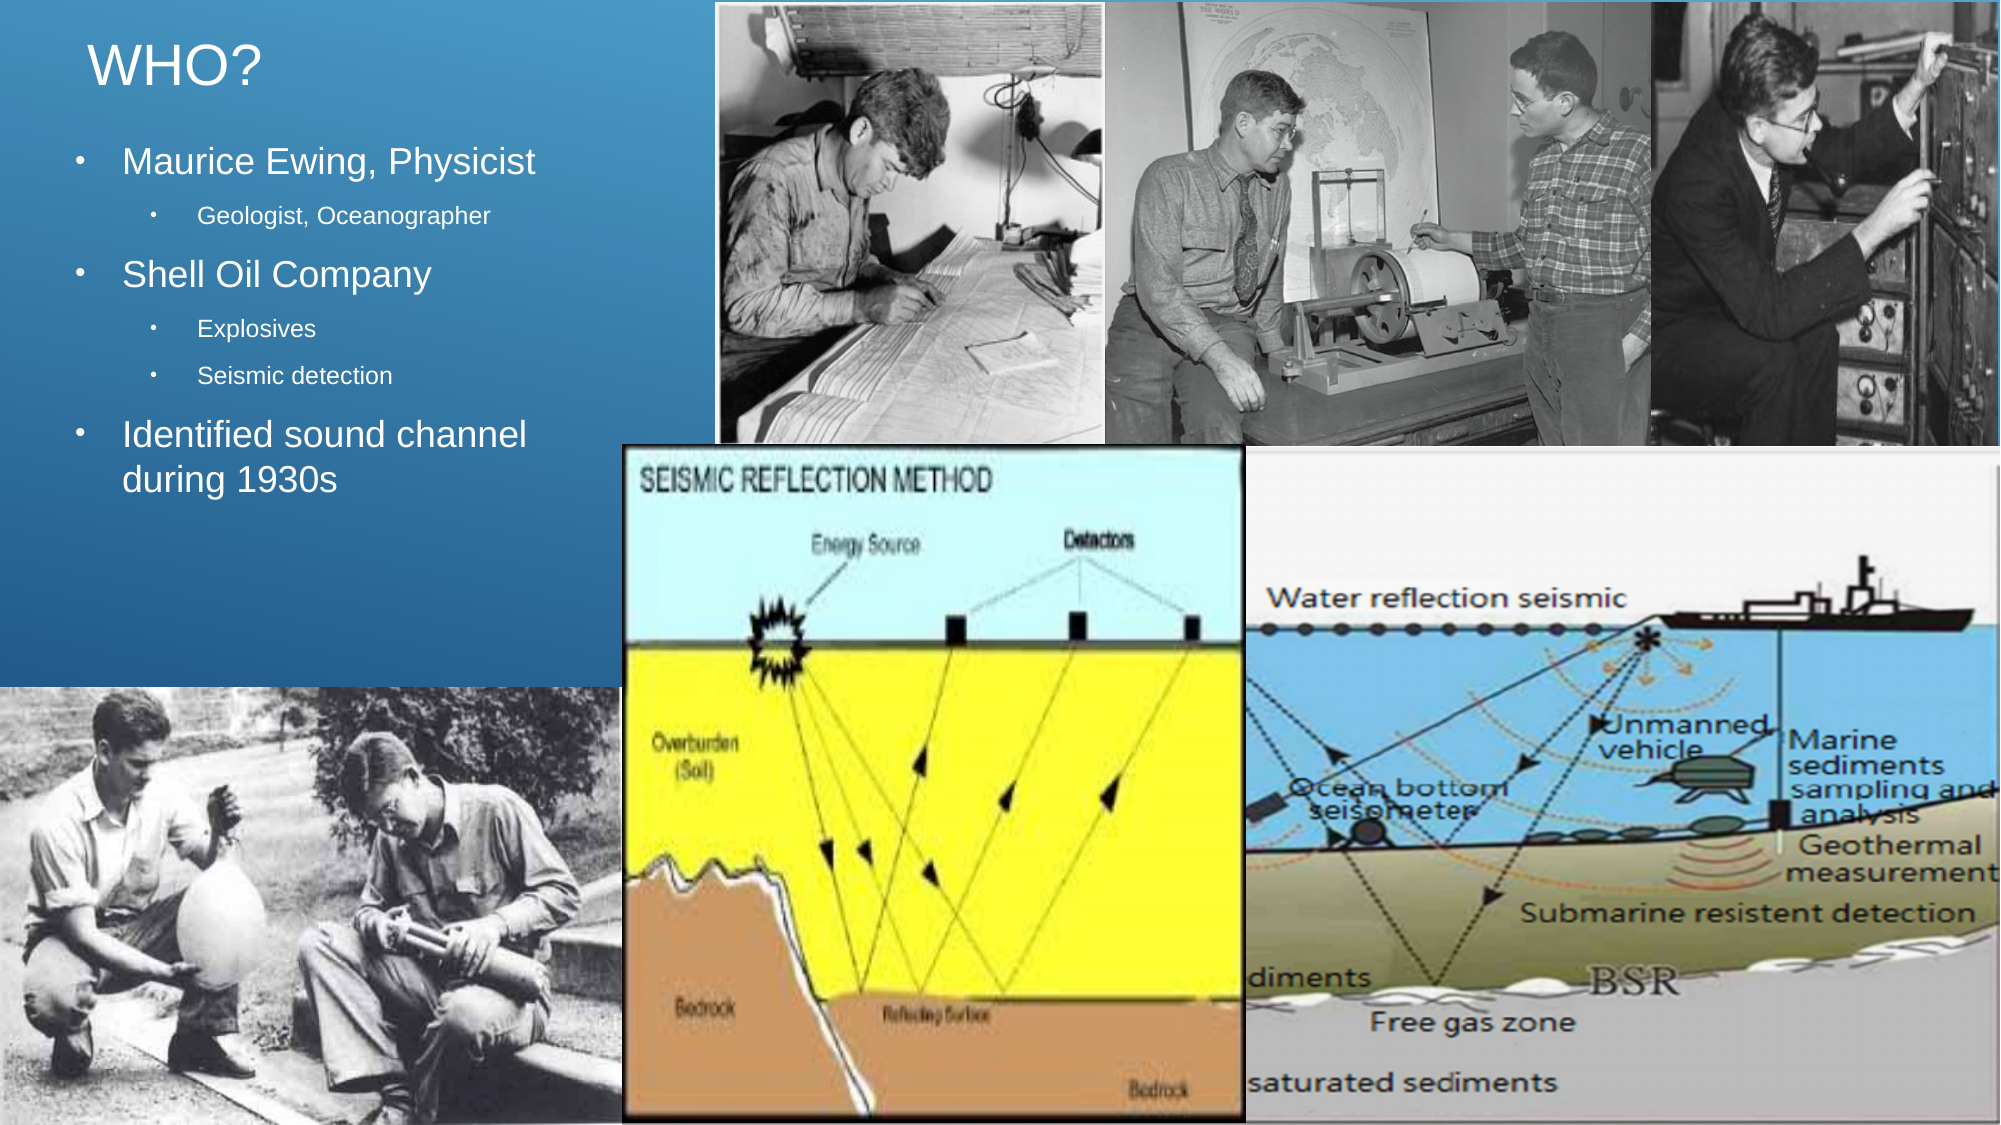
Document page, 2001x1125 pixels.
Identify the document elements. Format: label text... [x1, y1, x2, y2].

text_box Maurice Ewing, Physicist Geologist, Oceanographer Shell Oil Company Explosives Seismic detection Identified sound channel during 1930s [60, 129, 646, 687]
picture [0, 1, 2000, 1125]
title Who? [72, 11, 715, 105]
